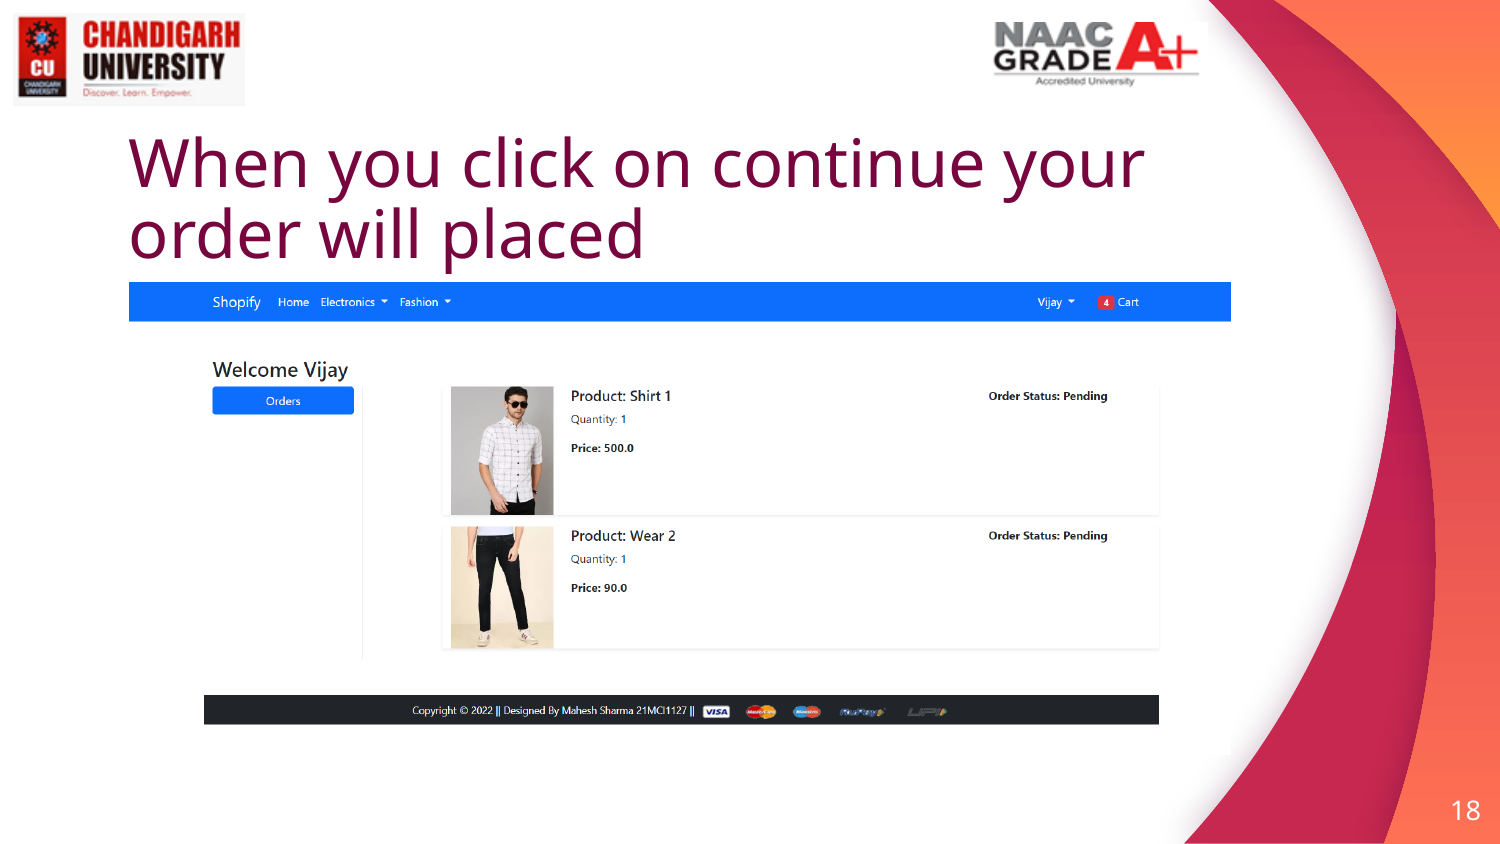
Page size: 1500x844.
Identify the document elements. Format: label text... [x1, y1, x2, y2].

picture [13, 12, 245, 106]
slide_number 18 [1391, 779, 1482, 844]
picture [128, 282, 1232, 755]
title When you click on continue your order will placed [129, 208, 1272, 274]
picture [980, 22, 1208, 97]
